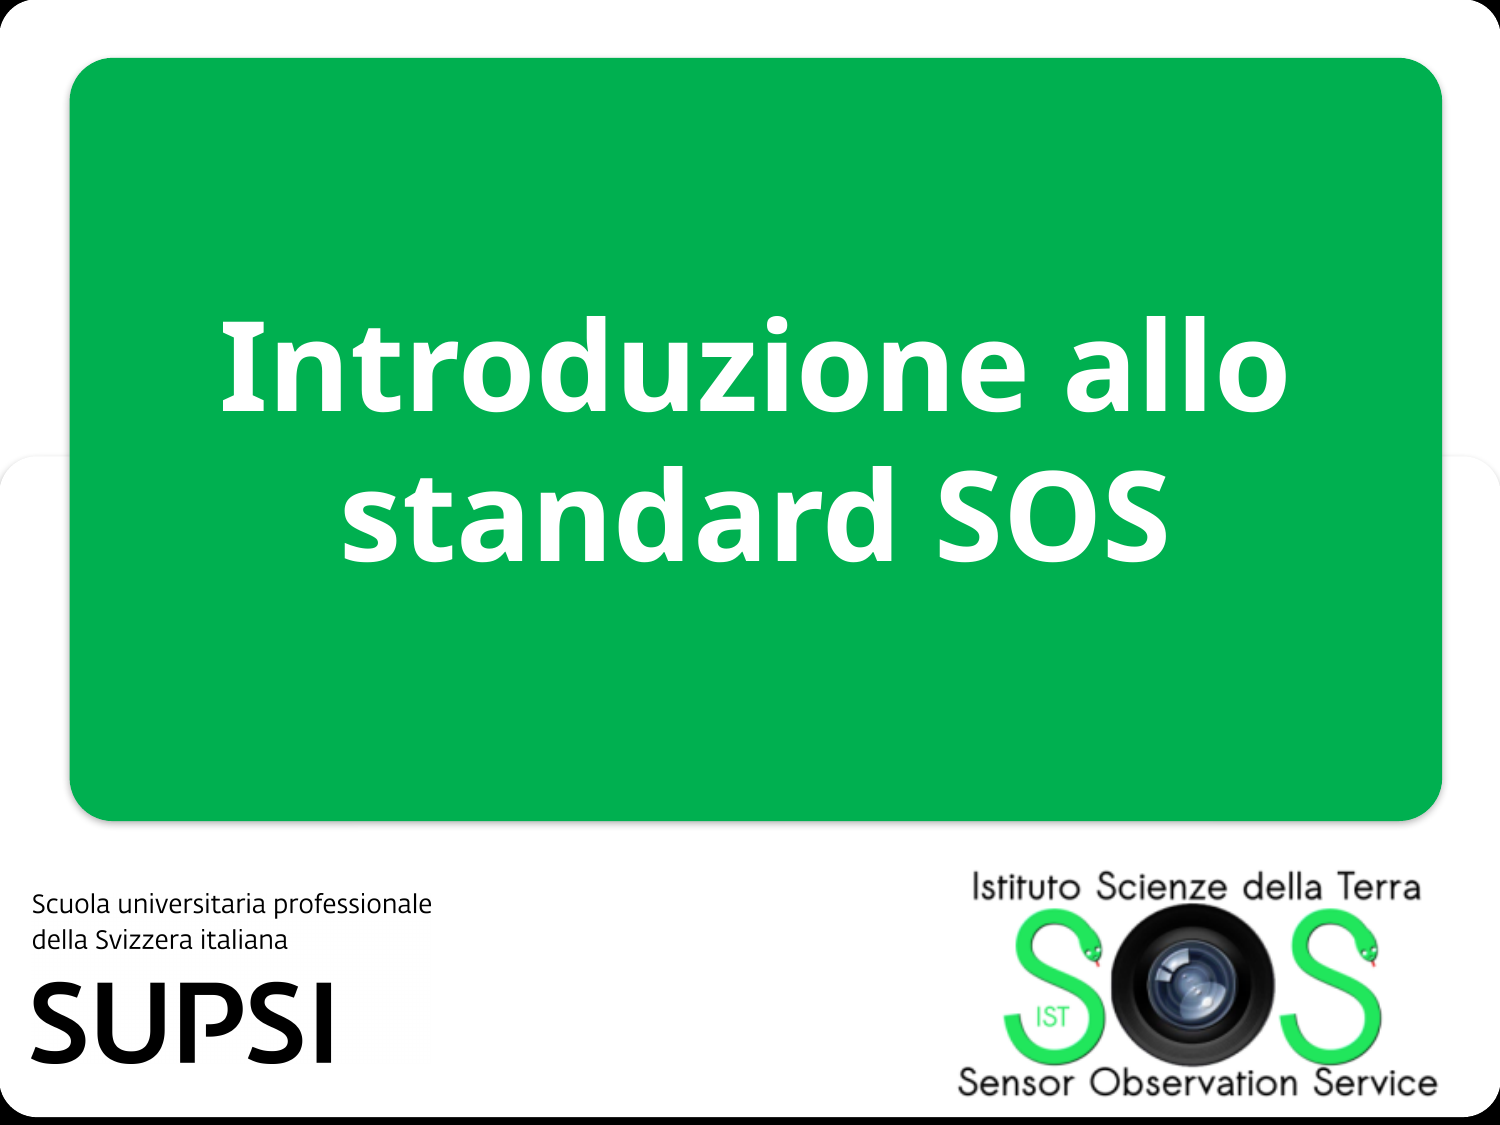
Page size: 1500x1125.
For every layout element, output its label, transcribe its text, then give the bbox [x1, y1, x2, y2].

picture [954, 866, 1442, 1100]
text_box [0, 456, 1500, 1118]
text_box [69, 57, 1443, 822]
text_box [0, 0, 1500, 477]
subtitle Introduzione allo standard SOS [112, 75, 1401, 797]
picture [31, 893, 432, 1064]
